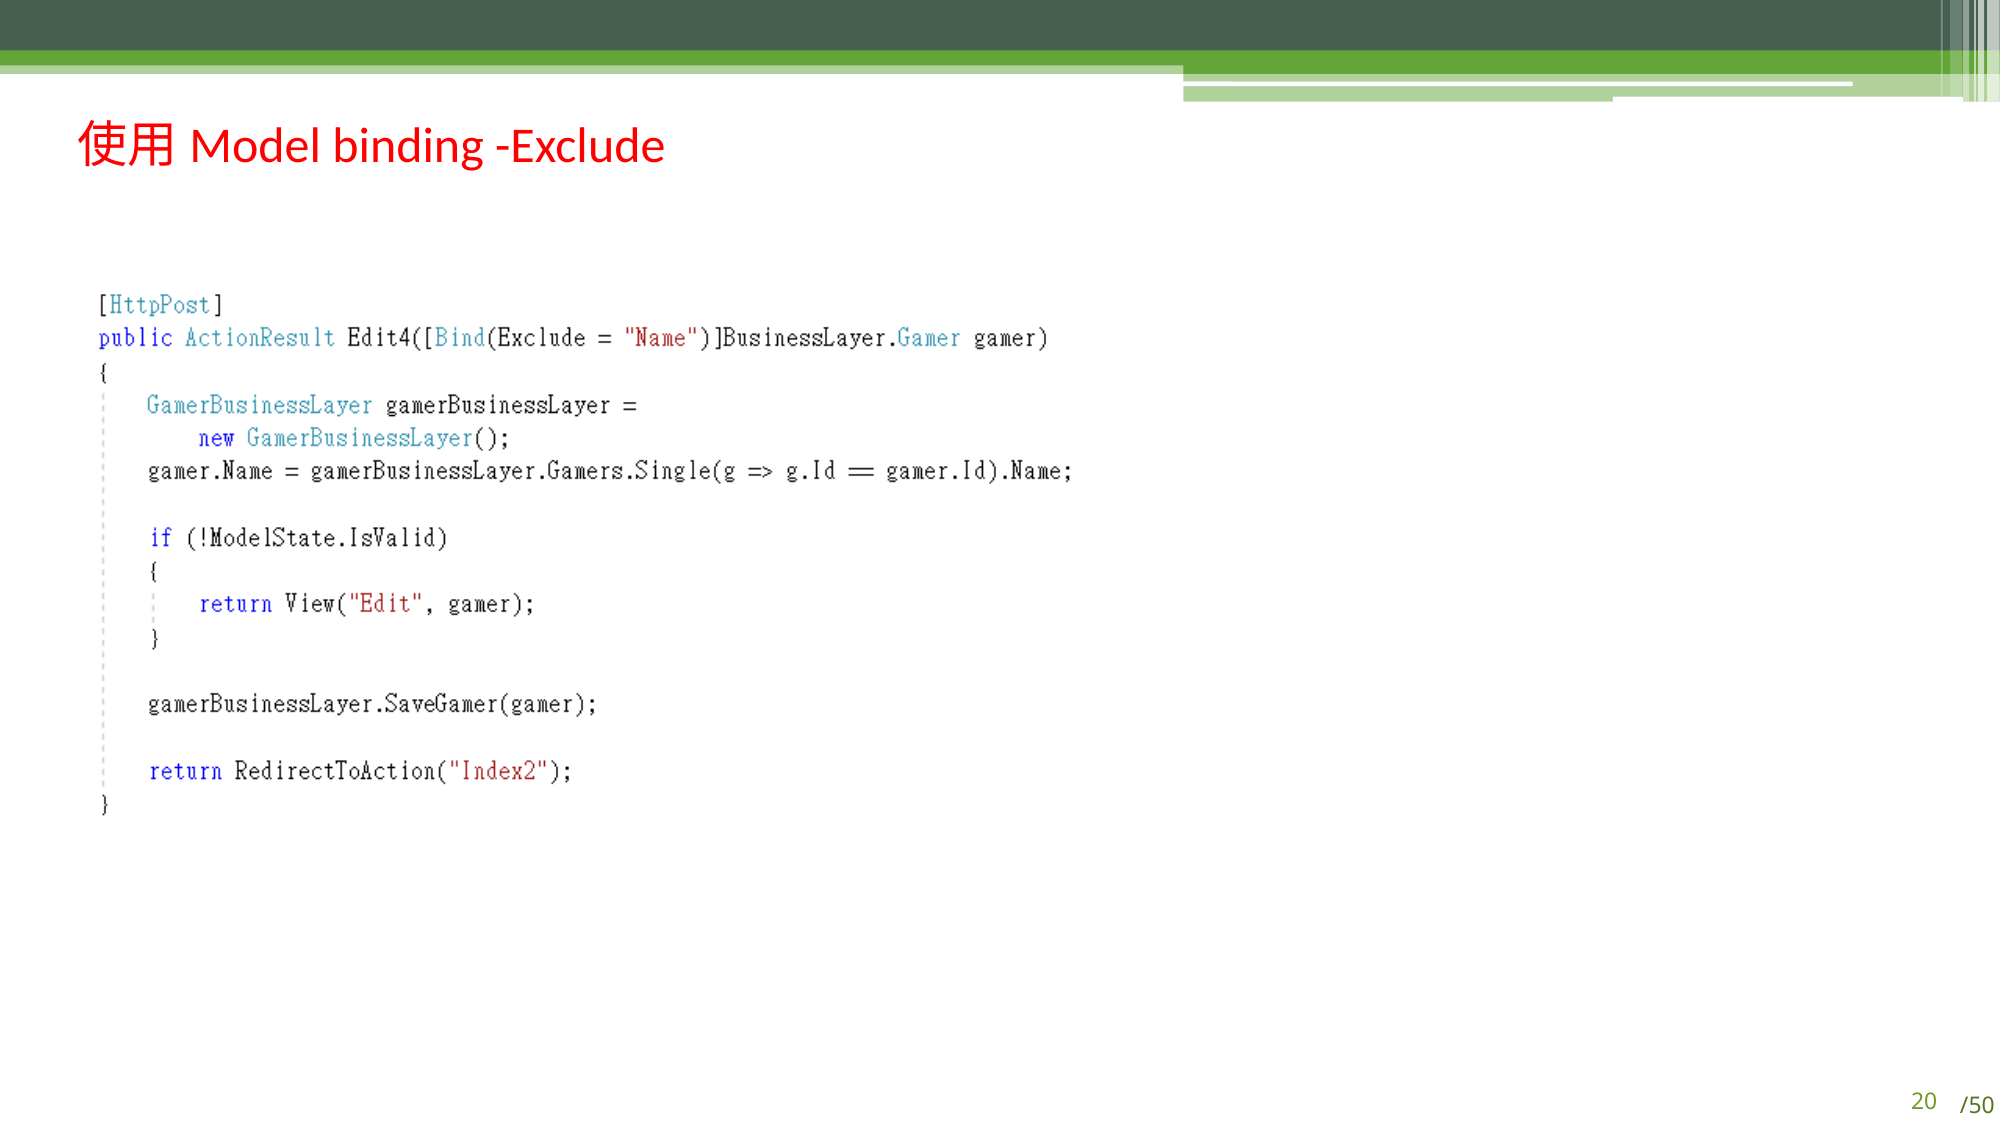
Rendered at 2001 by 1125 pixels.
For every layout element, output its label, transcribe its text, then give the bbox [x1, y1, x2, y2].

text_box 使用Model binding -Exclude [62, 104, 681, 180]
slide_number 19 [1785, 1065, 1953, 1125]
footer /50 [1953, 1083, 2000, 1124]
picture [56, 294, 1179, 817]
